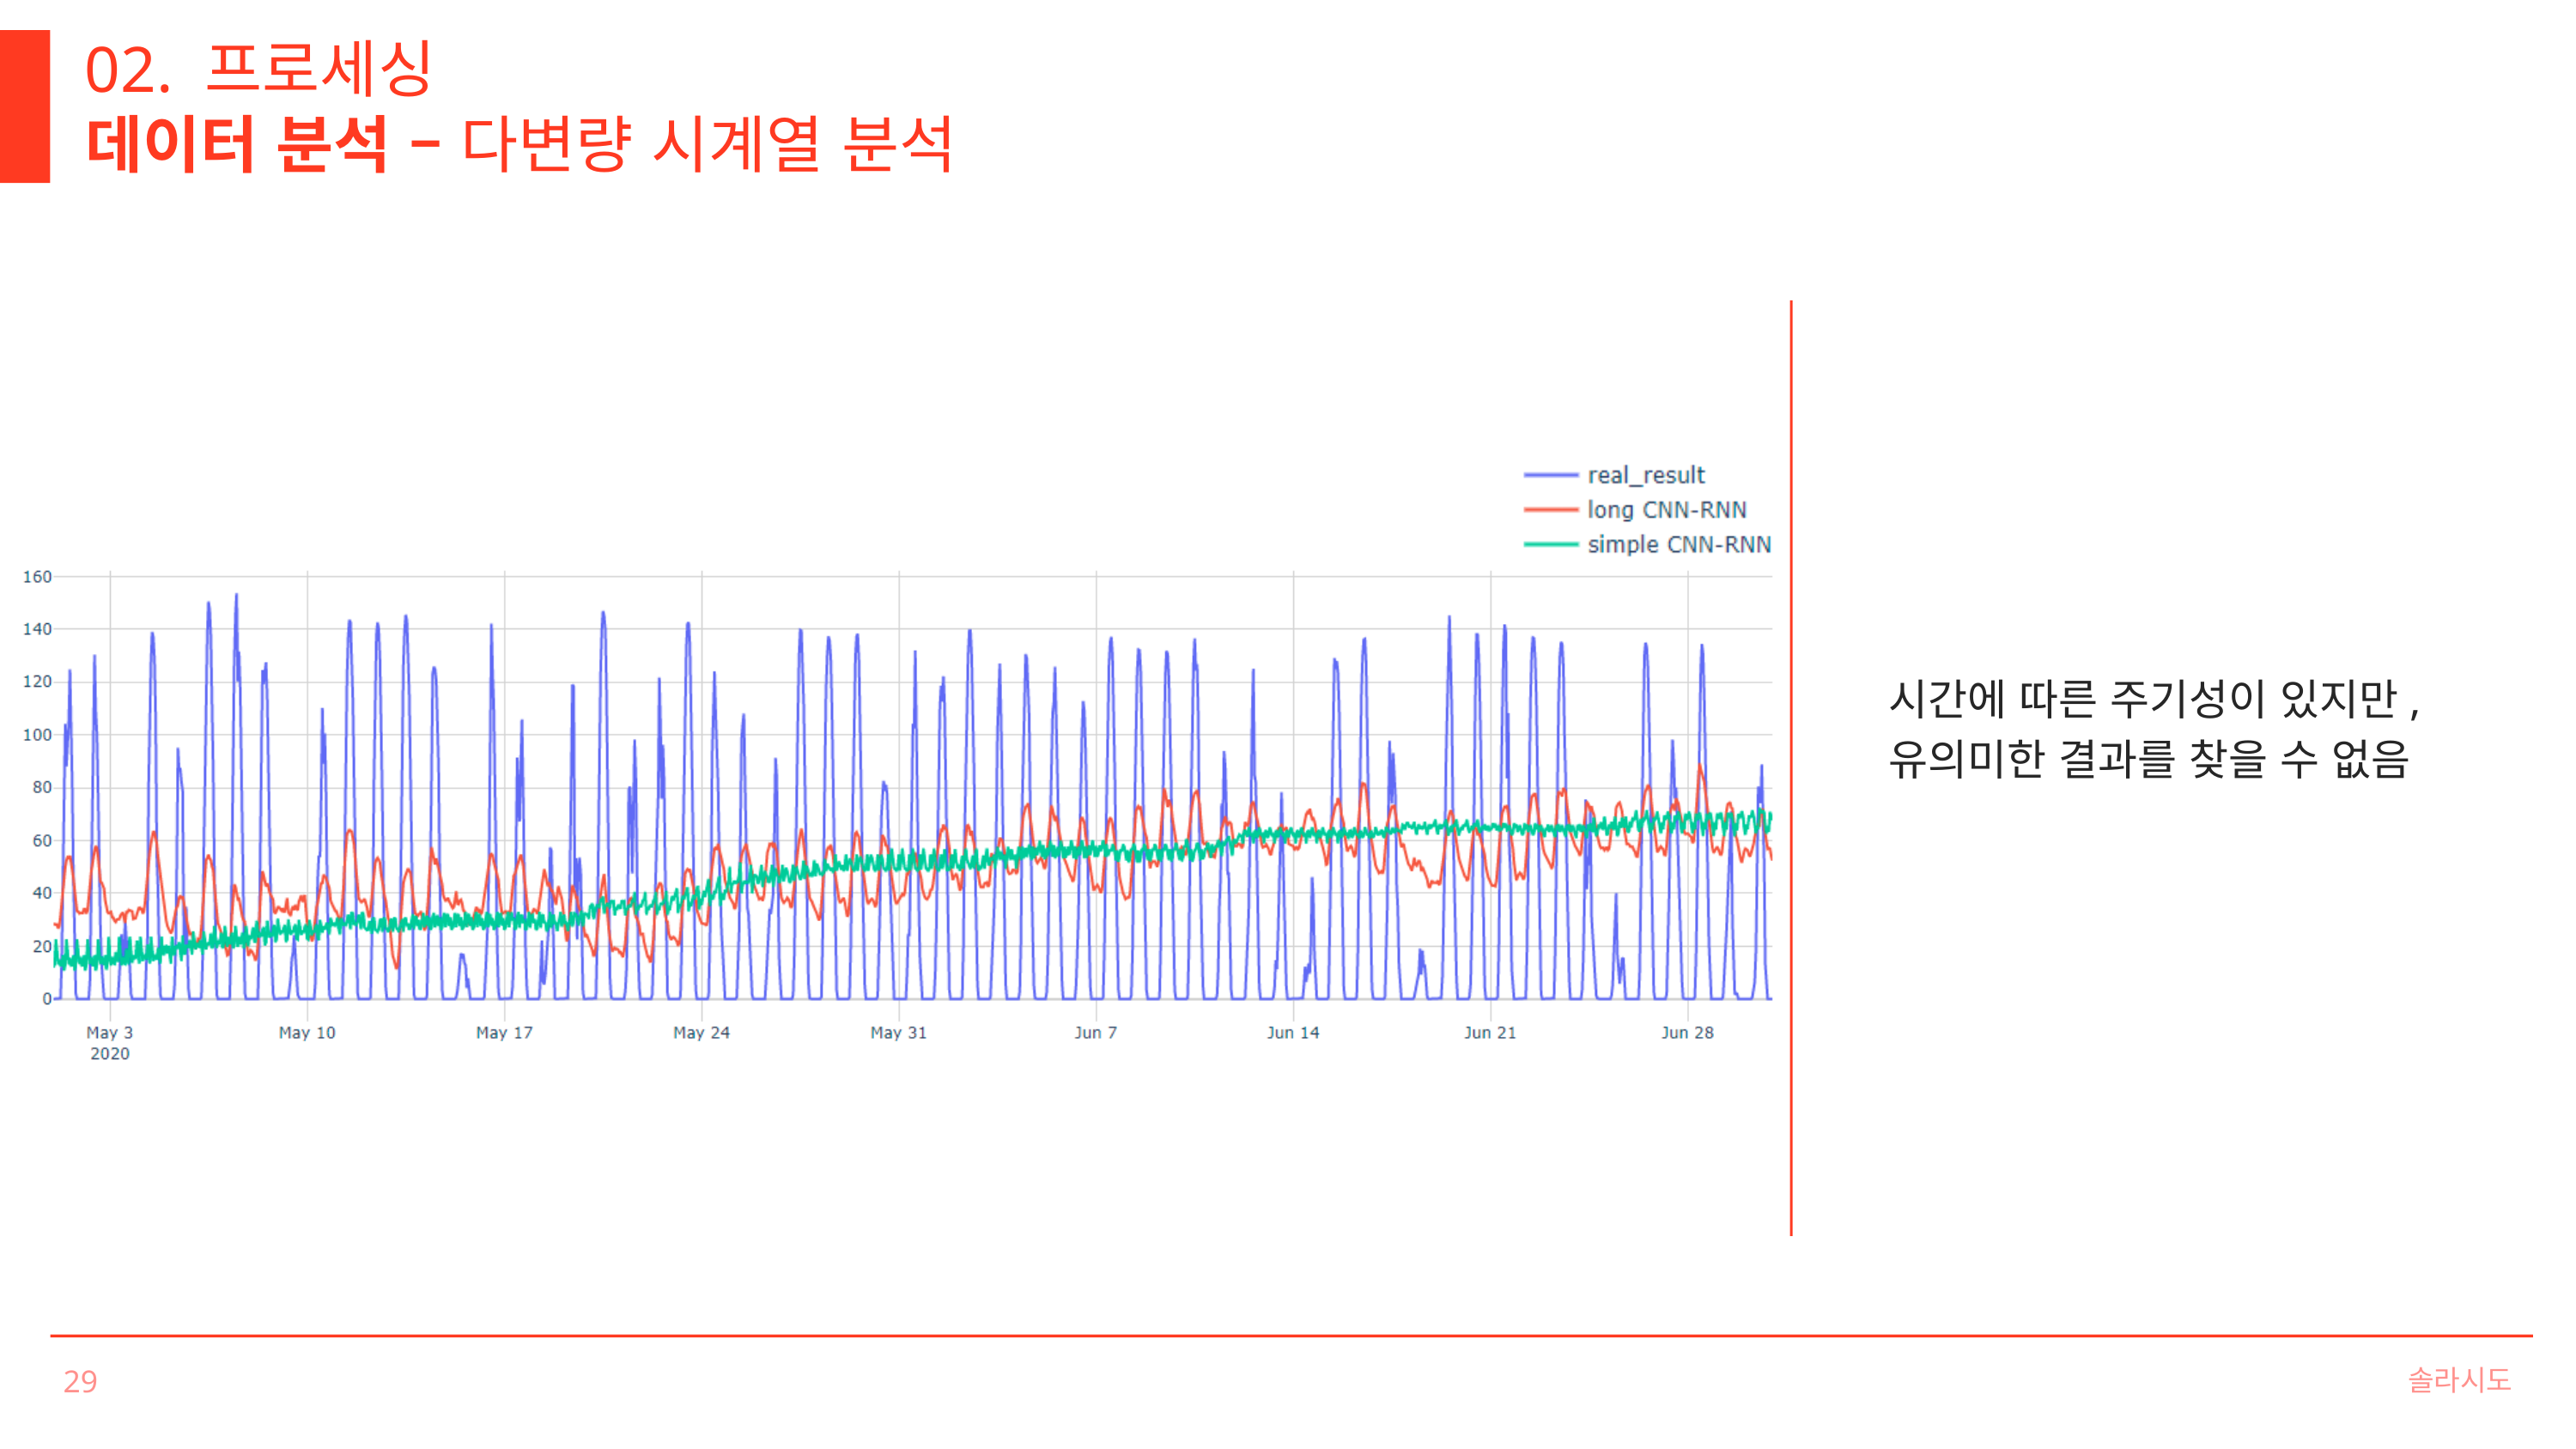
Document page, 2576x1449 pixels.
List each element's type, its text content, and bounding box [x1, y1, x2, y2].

picture [17, 462, 1783, 1069]
footer 솔라시도 [2117, 1357, 2526, 1410]
slide_number 29 [50, 1357, 351, 1410]
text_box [84, 29, 1682, 181]
text_box 시간에 따른 주기성이 있지만, 유의미한 결과를 찾을 수 없음 [1888, 664, 2422, 785]
